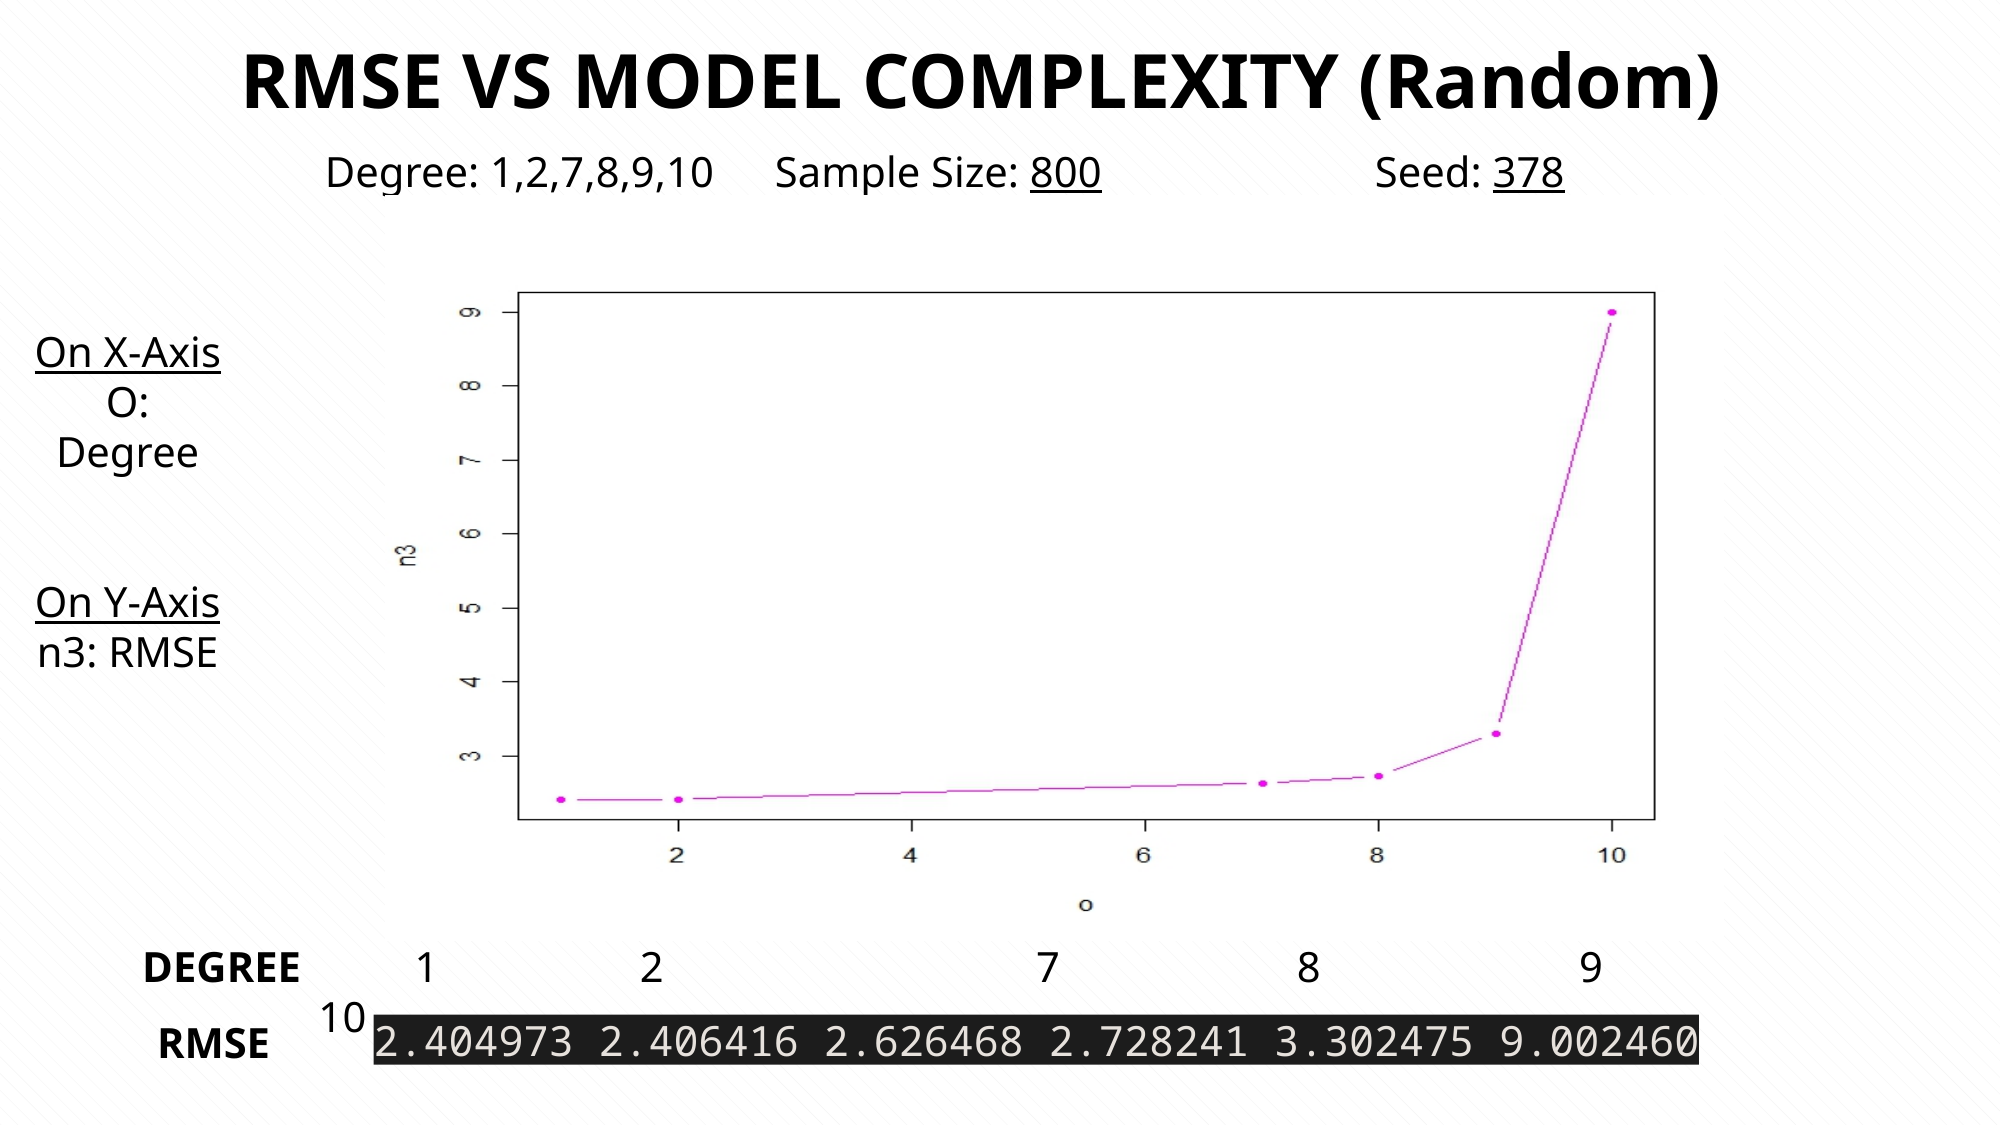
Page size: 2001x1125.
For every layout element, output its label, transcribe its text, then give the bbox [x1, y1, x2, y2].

text_box 1 2 7 8 9 10 [221, 940, 1742, 1041]
text_box DEGREE [76, 940, 368, 991]
text_box RMSE [105, 1016, 323, 1067]
text_box 2.404973 2.406416 2.626468 2.728241 3.302475 9.002460 [373, 1014, 1699, 1065]
picture [385, 195, 1724, 941]
text_box RMSE VS MODEL COMPLEXITY (Random) [240, 33, 1723, 124]
text_box Degree: 1,2,7,8,9,10 Sample Size: 800 Seed: 378 [240, 145, 1760, 196]
text_box On X-Axis O: Degree On Y-Axis n3: RMSE [33, 325, 222, 876]
